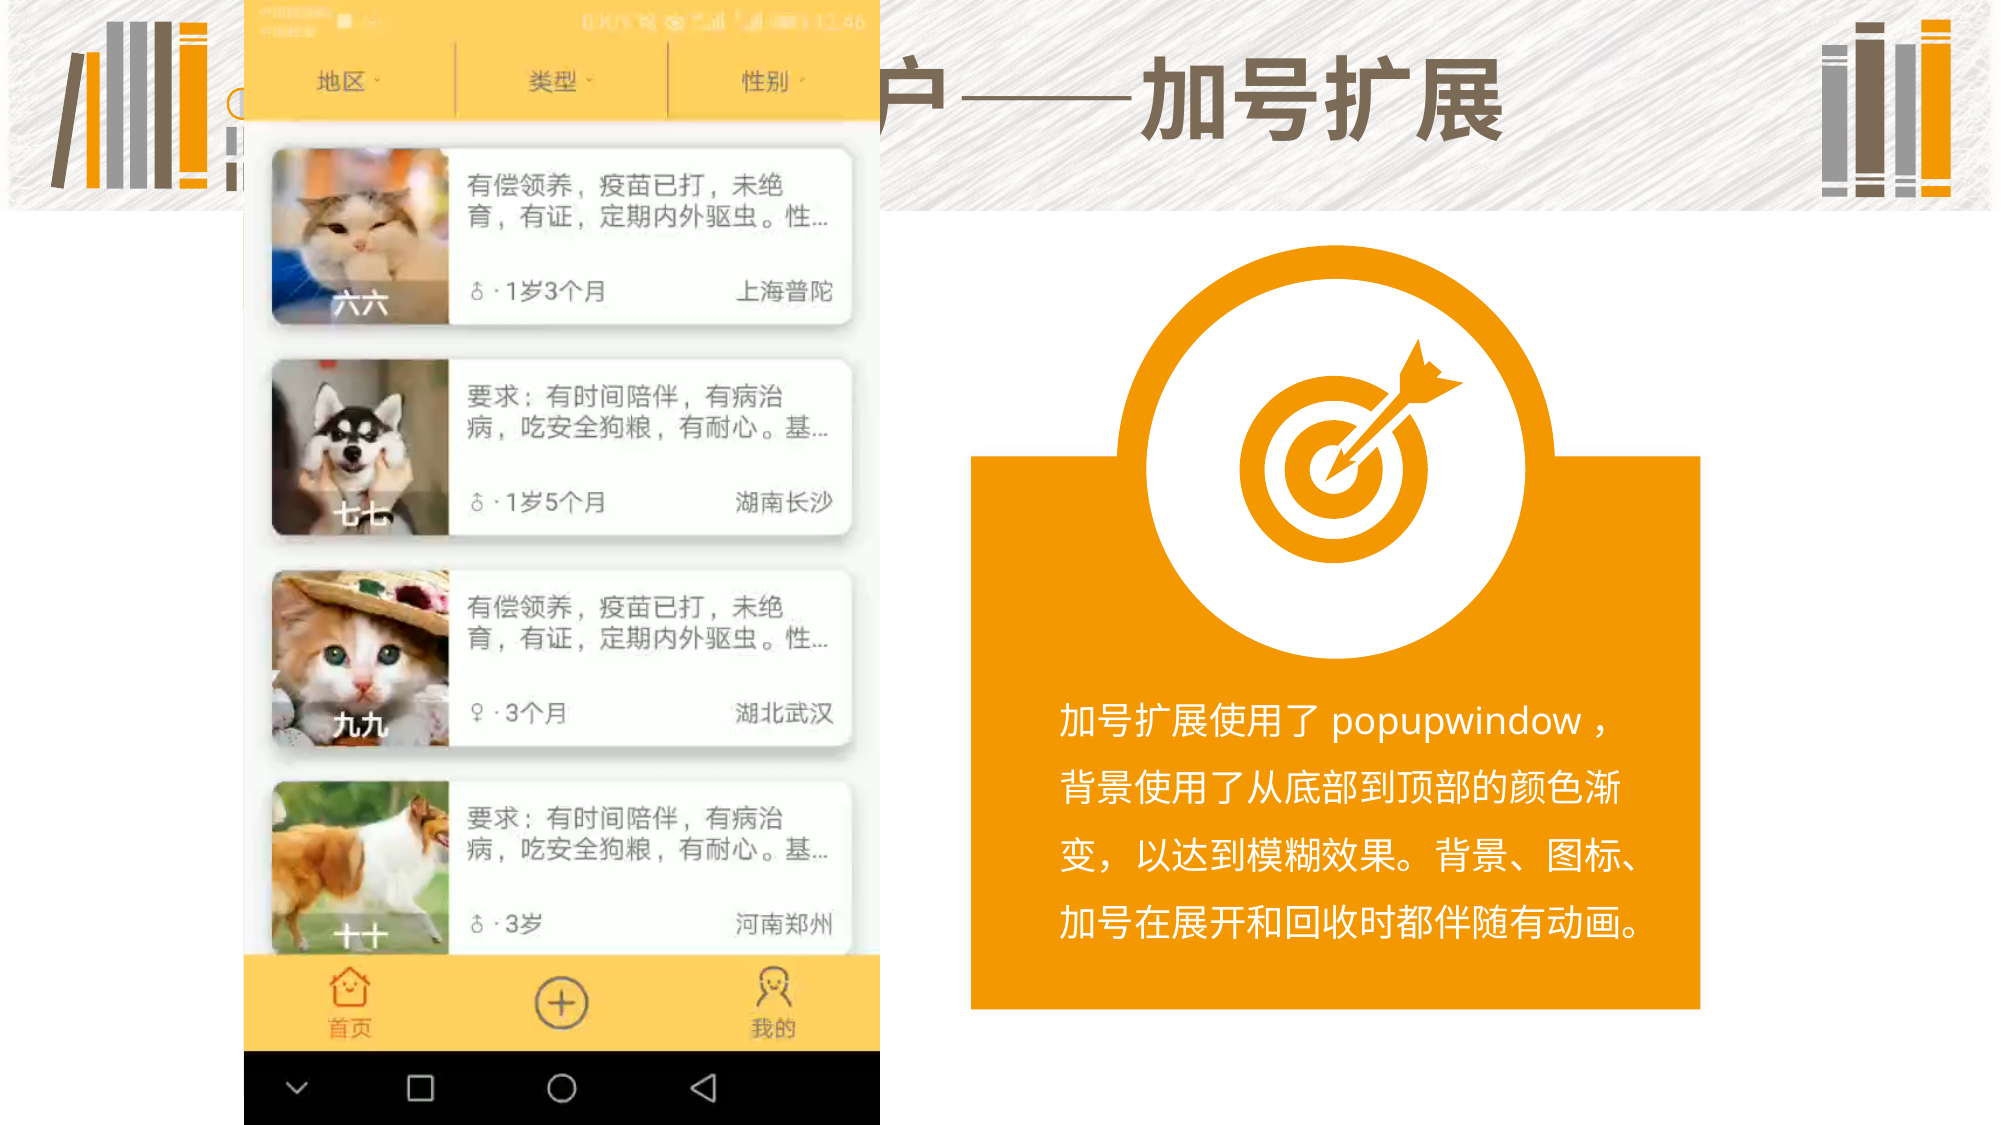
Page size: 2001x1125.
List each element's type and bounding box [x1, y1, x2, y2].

picture [0, 0, 243, 211]
text_box [971, 245, 1701, 1010]
text_box [50, 21, 243, 192]
text_box [243, 0, 881, 1125]
text_box [1822, 19, 1951, 198]
picture [881, 0, 2000, 211]
